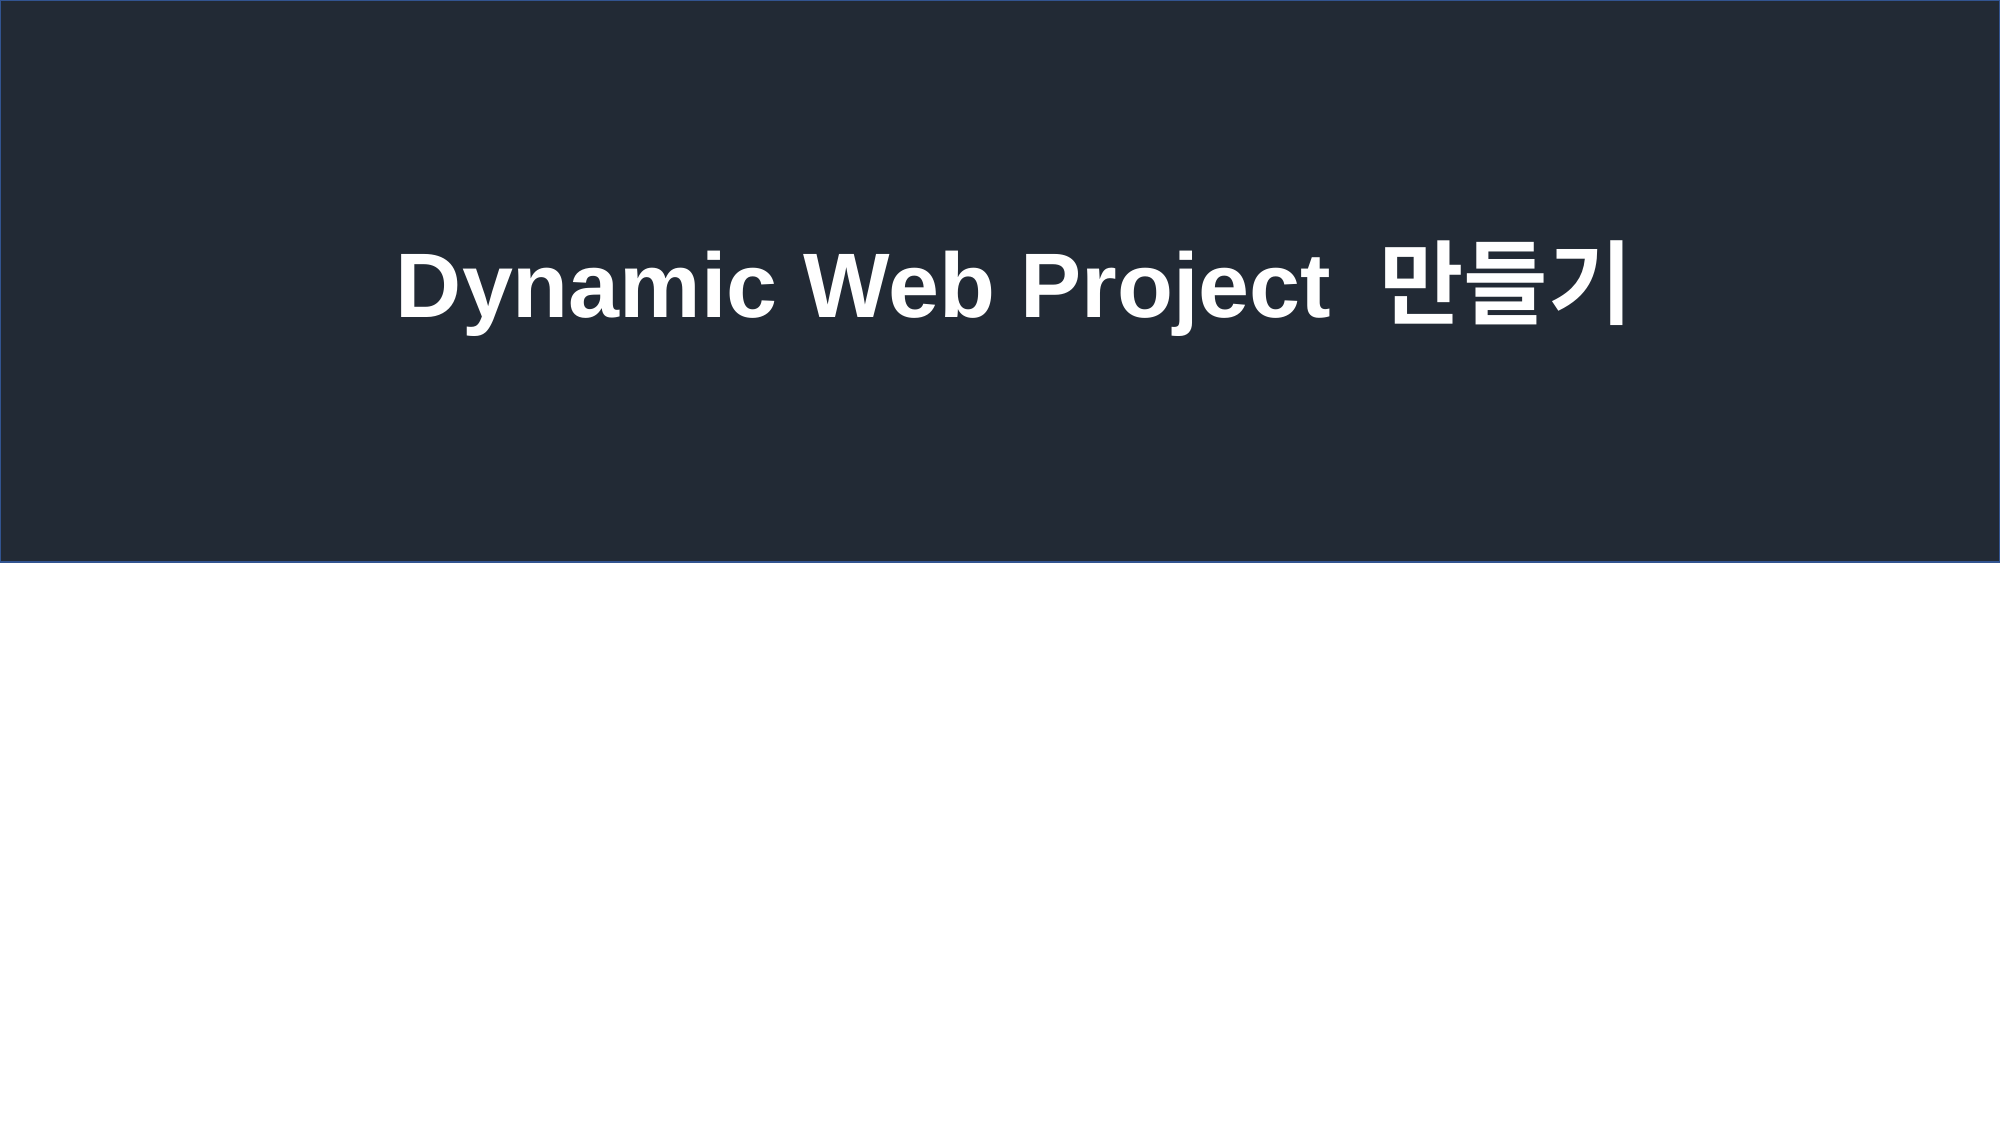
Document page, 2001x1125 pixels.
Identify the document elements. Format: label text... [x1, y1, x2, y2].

text_box Dynamic Web Project 만들기 [0, 0, 2000, 563]
